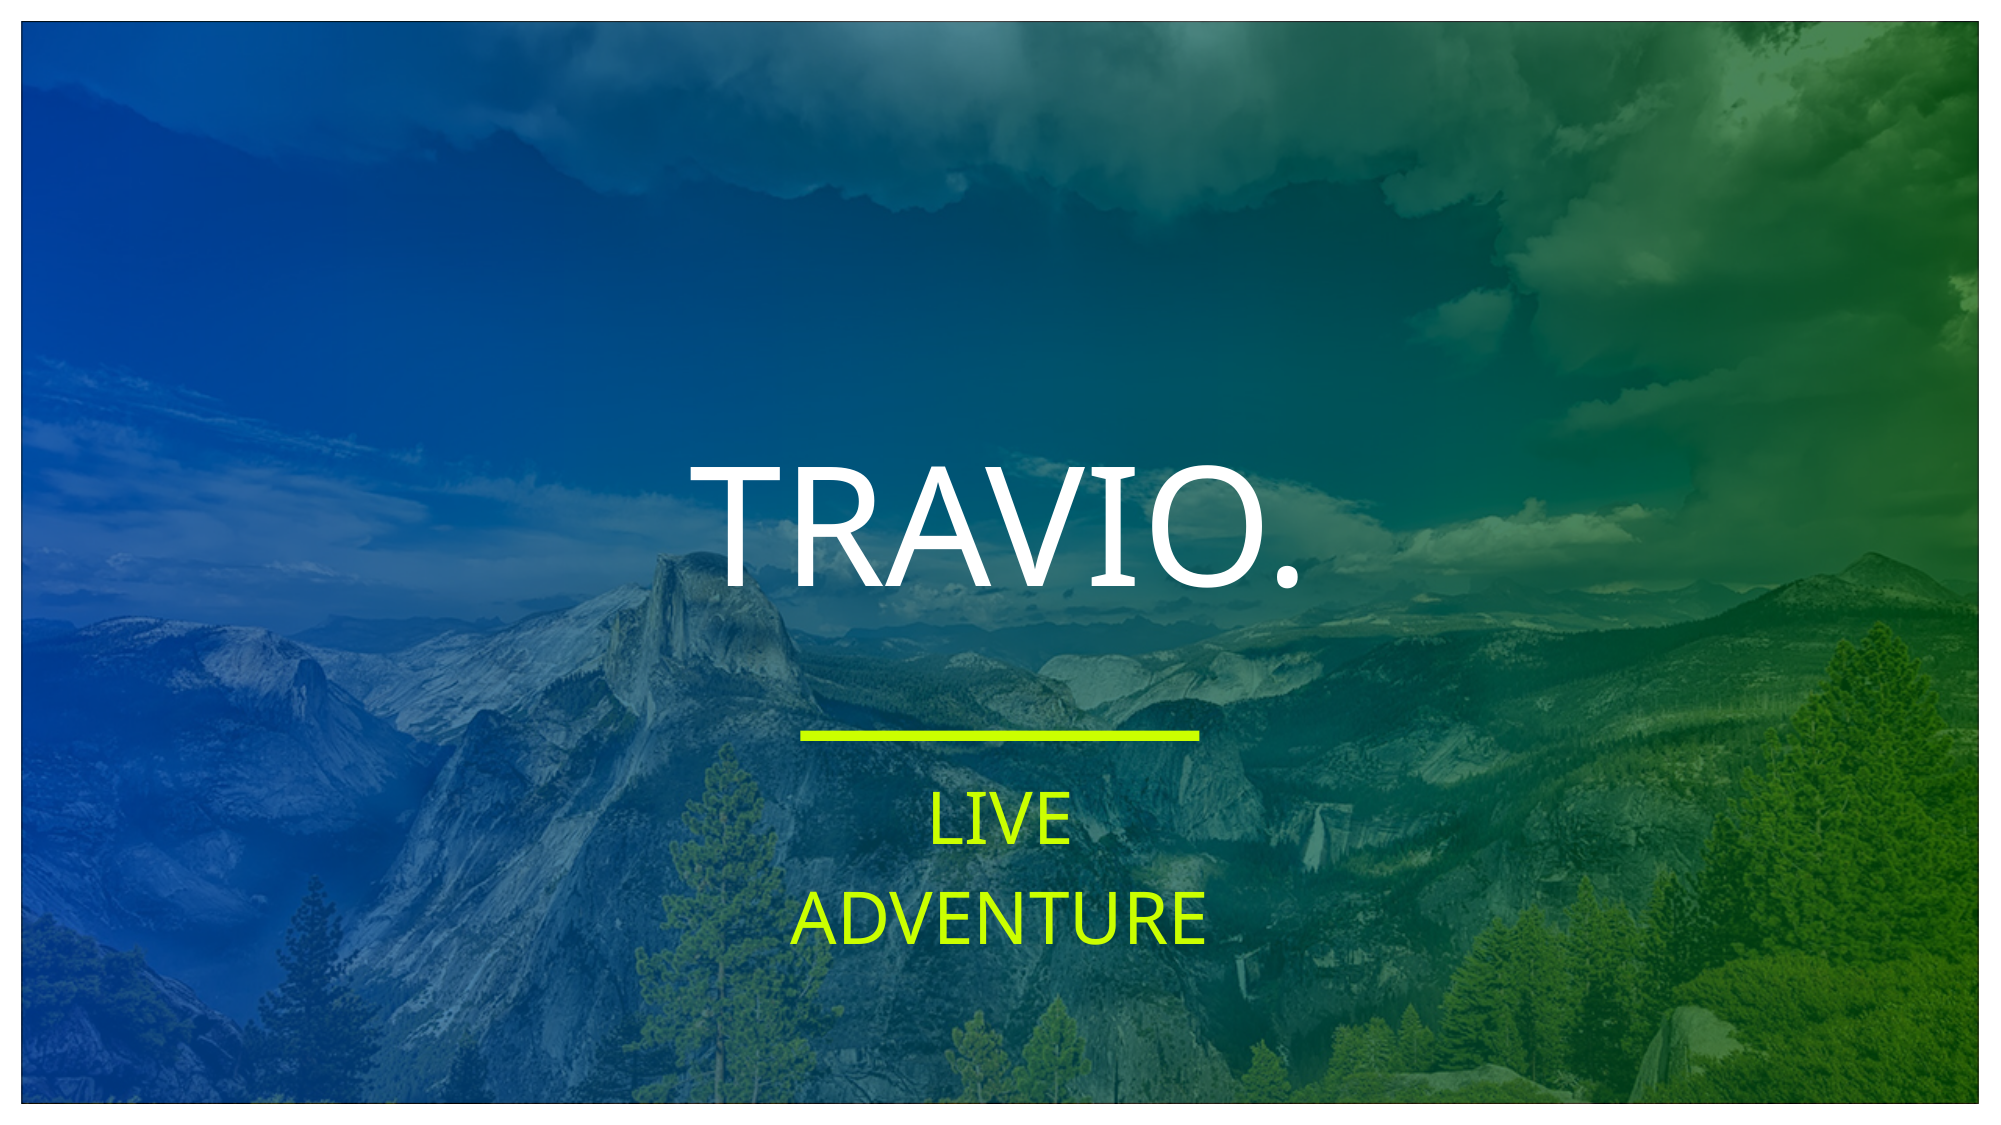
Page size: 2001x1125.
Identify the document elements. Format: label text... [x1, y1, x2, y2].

picture [21, 21, 1979, 1104]
list LIVE ADVENTURE [172, 774, 1828, 955]
title TRAVIO. [170, 345, 1830, 720]
